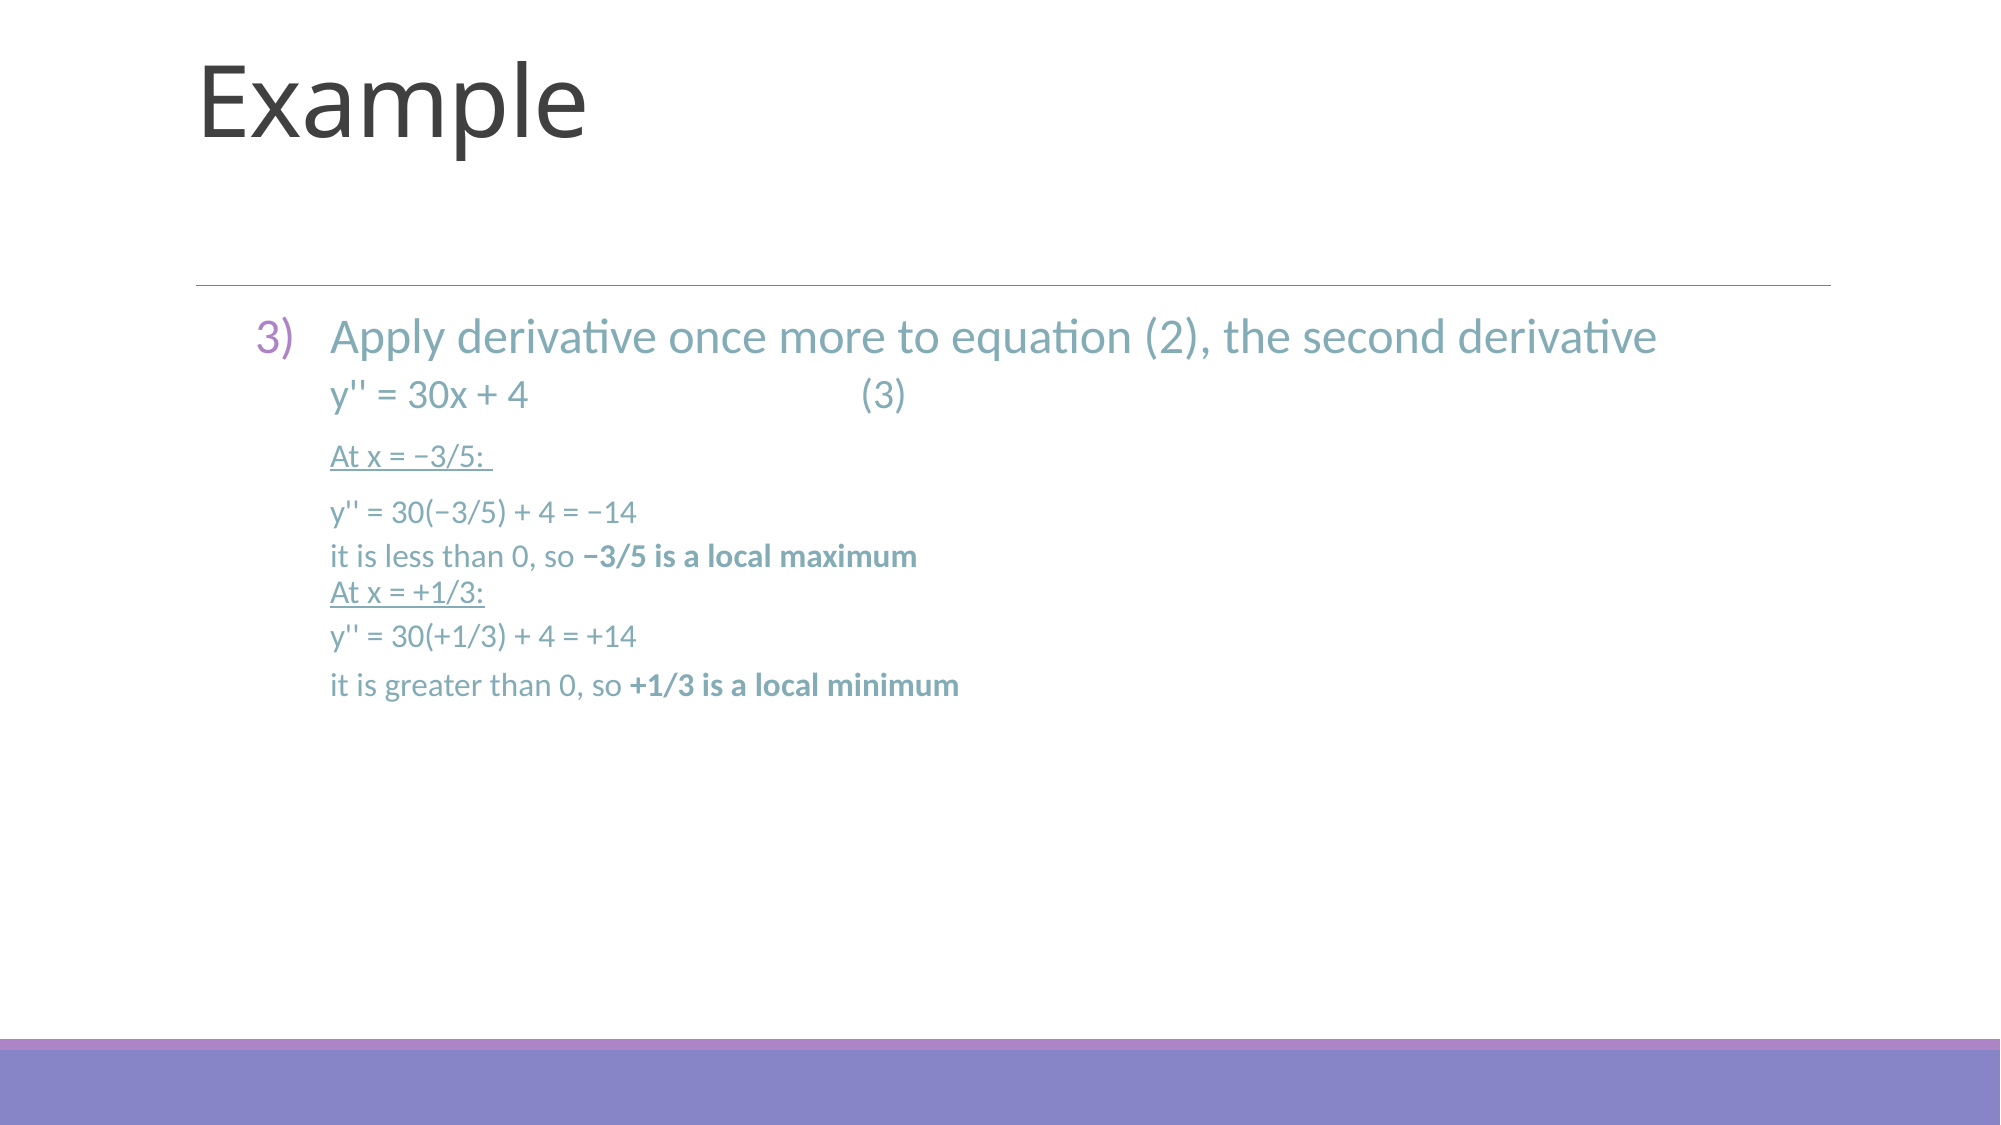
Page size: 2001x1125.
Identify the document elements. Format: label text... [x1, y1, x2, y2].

list Apply derivative once more to equation (2), the second derivative y'' = 30x + 4 (3) At x = −3/5: y'' = 30(−3/5) + 4 = −14 it is less than 0, so −3/5 is a local maximum At x = +1/3: y'' = 30(+1/3) + 4 = +14 it is greater than 0, so +1/3 is a local minimum [180, 302, 1830, 963]
title Example [180, 47, 1830, 285]
